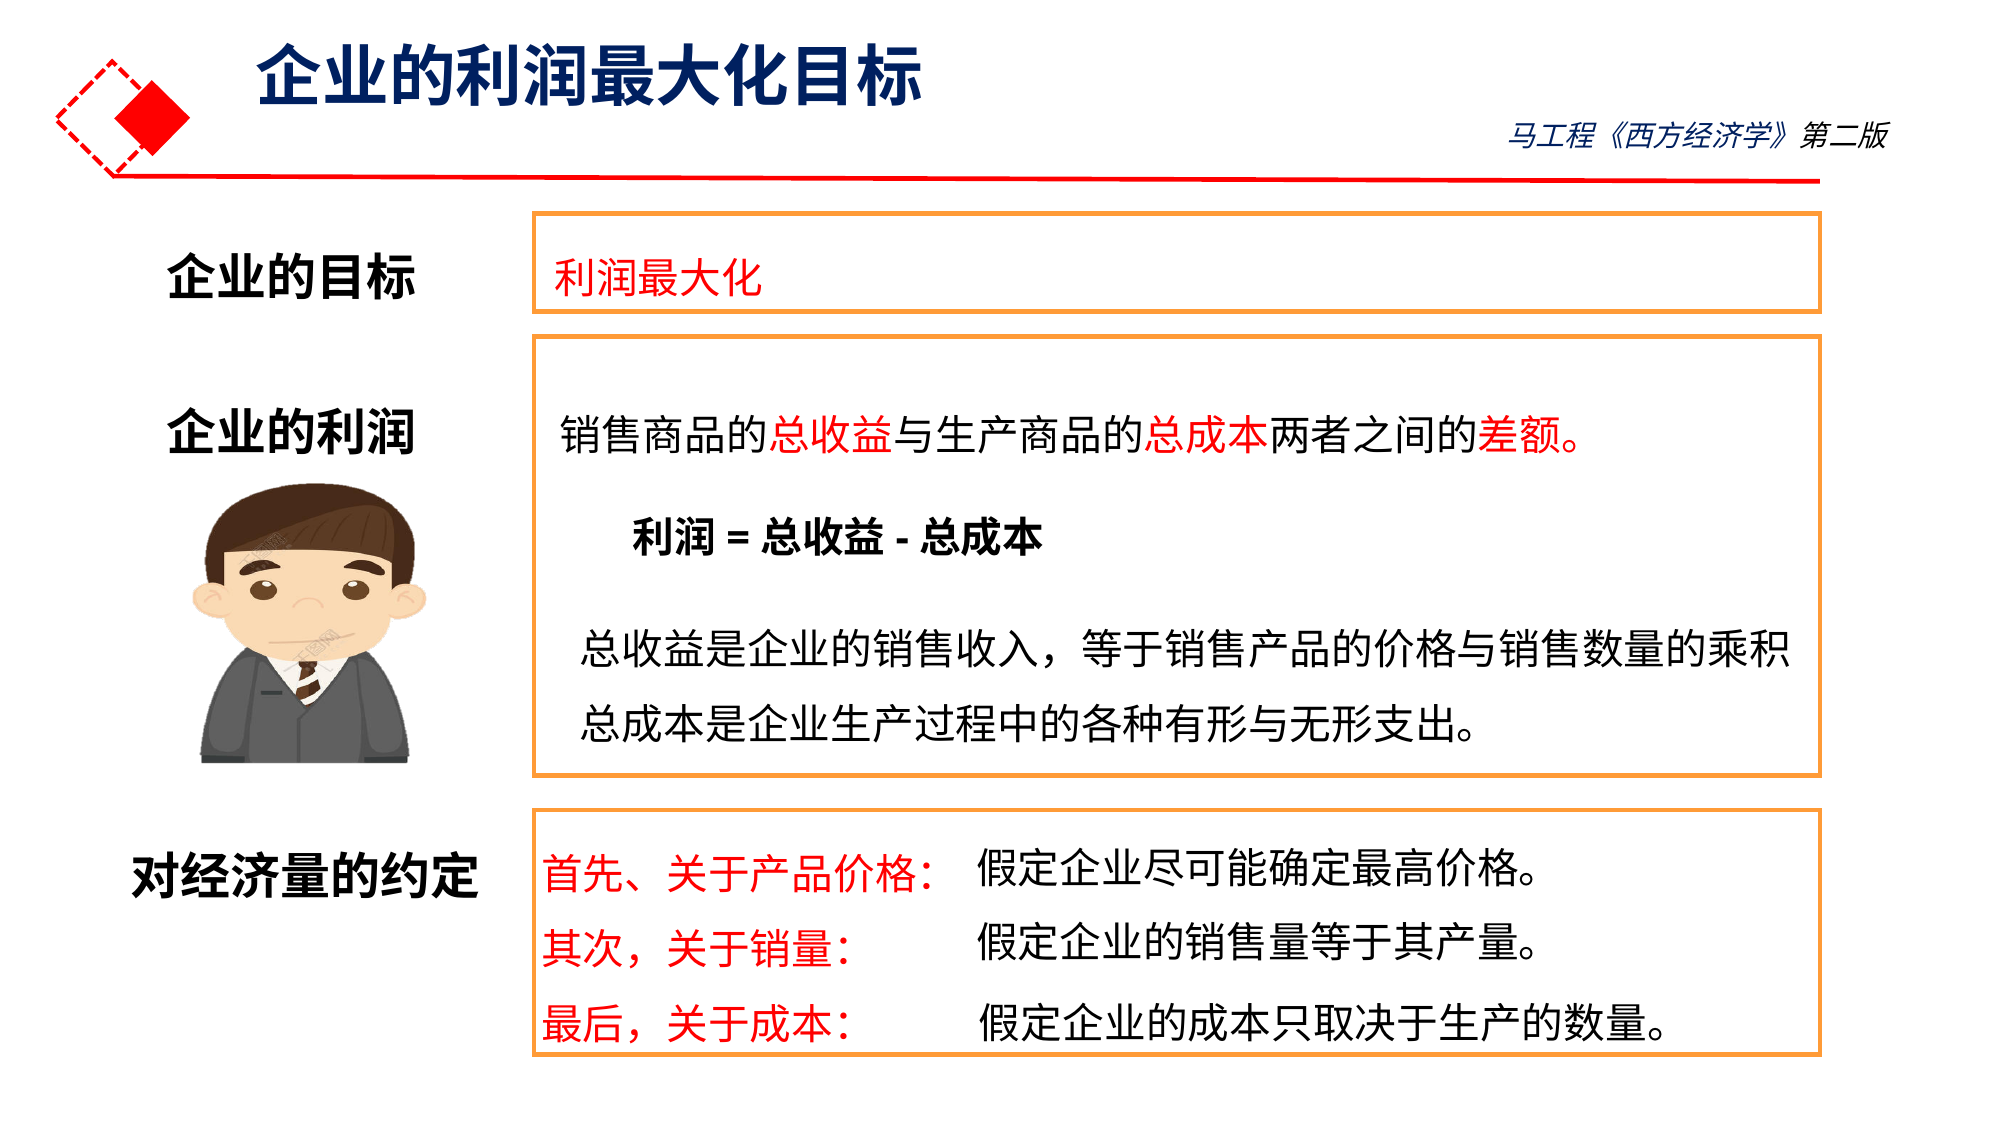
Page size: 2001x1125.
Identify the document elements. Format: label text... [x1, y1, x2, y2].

text_box [534, 213, 1820, 312]
picture [112, 462, 471, 784]
text_box 假定企业的成本只取决于生产的数量。 [964, 989, 1704, 1054]
text_box 总收益是企业的销售收入，等于销售产品的价格与销售数量的乘积 总成本是企业生产过程中的各种有形与无形支出。 [565, 590, 2000, 830]
text_box [534, 809, 1820, 1055]
text_box 对经济量的约定 [115, 837, 534, 913]
text_box 企业的利润最大化目标 [240, 35, 1966, 231]
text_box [112, 176, 1820, 182]
text_box [114, 80, 191, 157]
text_box 企业的利润 销售商品的总收益与生产商品的总成本两者之间的差额。 利润=总收益-总成本 [152, 332, 1790, 568]
text_box 假定企业的销售量等于其产量。 [961, 907, 1962, 973]
text_box 企业的目标 [152, 238, 602, 313]
text_box 马工程《西方经济学》第二版 [1491, 109, 1979, 160]
text_box 首先、关于产品价格： 其次，关于销量： 最后，关于成本： [526, 913, 1212, 1125]
text_box [534, 336, 1820, 776]
text_box [54, 61, 143, 177]
text_box 假定企业尽可能确定最高价格。 [961, 834, 1962, 900]
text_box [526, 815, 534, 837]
